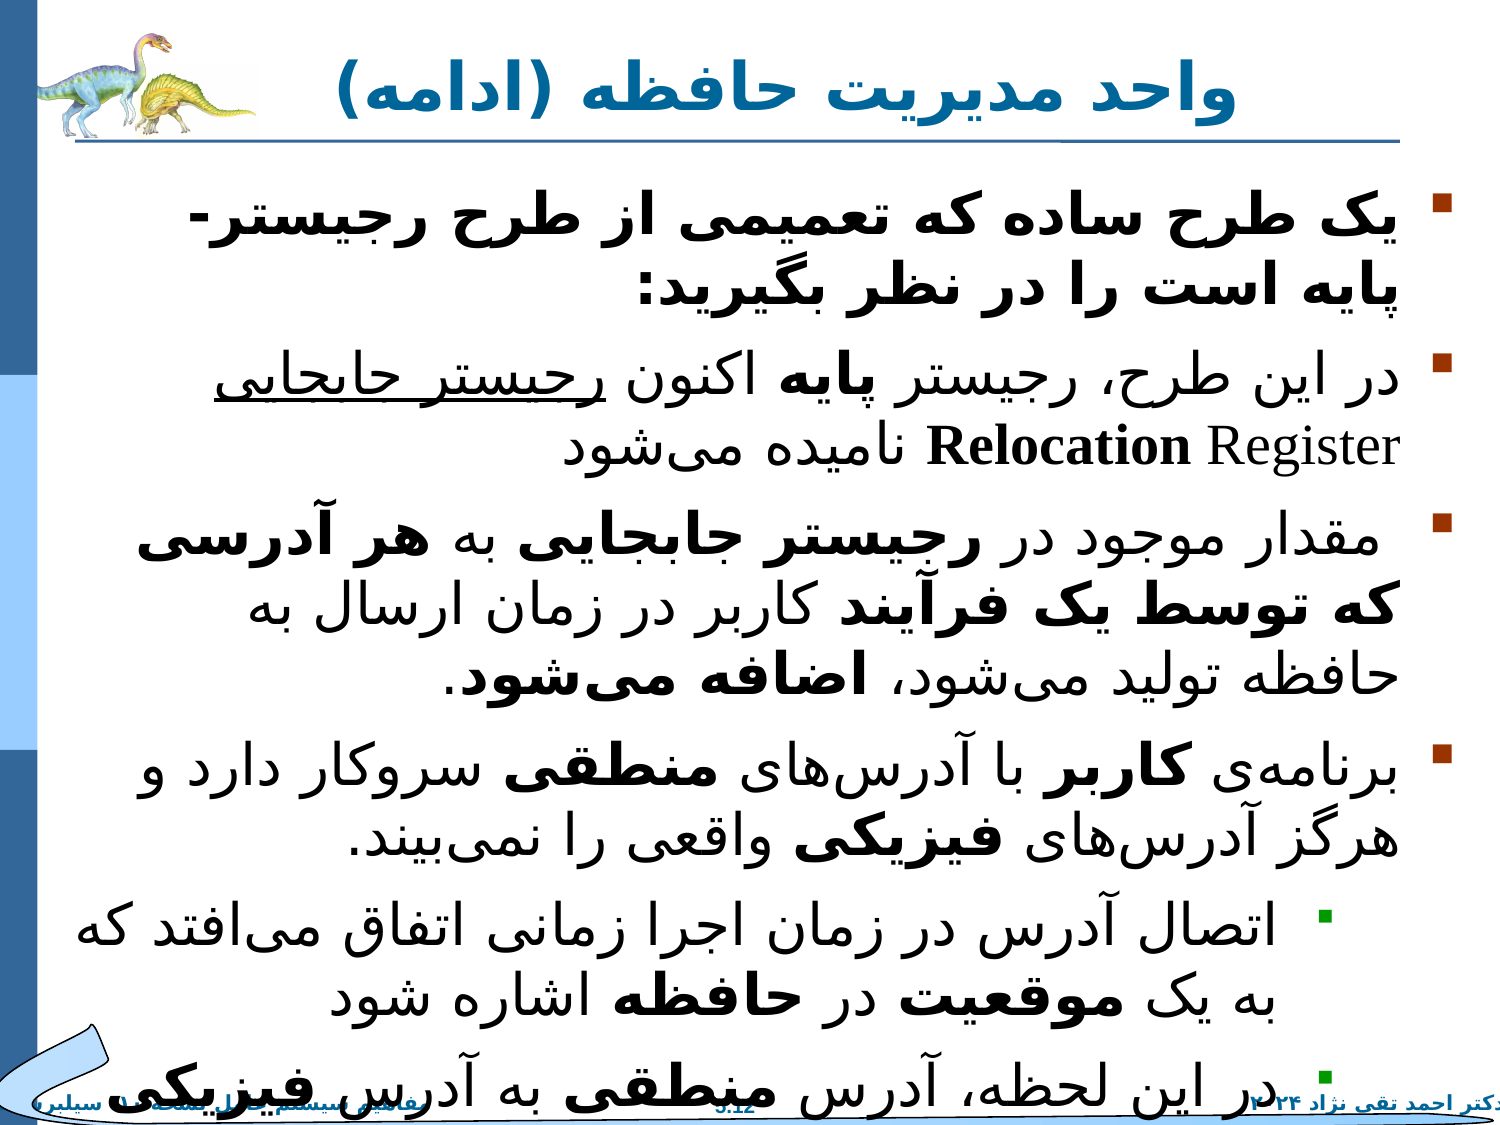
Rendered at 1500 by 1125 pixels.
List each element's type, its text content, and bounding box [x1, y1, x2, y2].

title واحد مدیریت حافظه (ادامه) [144, 36, 1431, 132]
list یک طرح ساده که تعمیمی از طرح رجیستر- پایه است را در نظر بگیرید: در این طرح، رجیستر پایه اکنون رجیستر جابجایی Relocation Register نامیده می‌شود مقدار موجود در رجیستر جابجایی به هر آدرسی که توسط یک فرآیند کاربر در زمان ارسال به حافظه تولید می‌شود، اضافه می‌شود. برنامه‌ی کاربر با آدرس‌های منطقی سروکار دارد و هرگز آدرس‌های فیزیکی واقعی را نمی‌بیند. اتصال آدرس در زمان اجرا زمانی اتفاق می‌افتد که به یک موقعیت در حافظه اشاره شود در این لحظه، آدرس منطقی به آدرس فیزیکی متصل می‌شود. [55, 168, 1473, 1125]
picture [38, 20, 258, 151]
